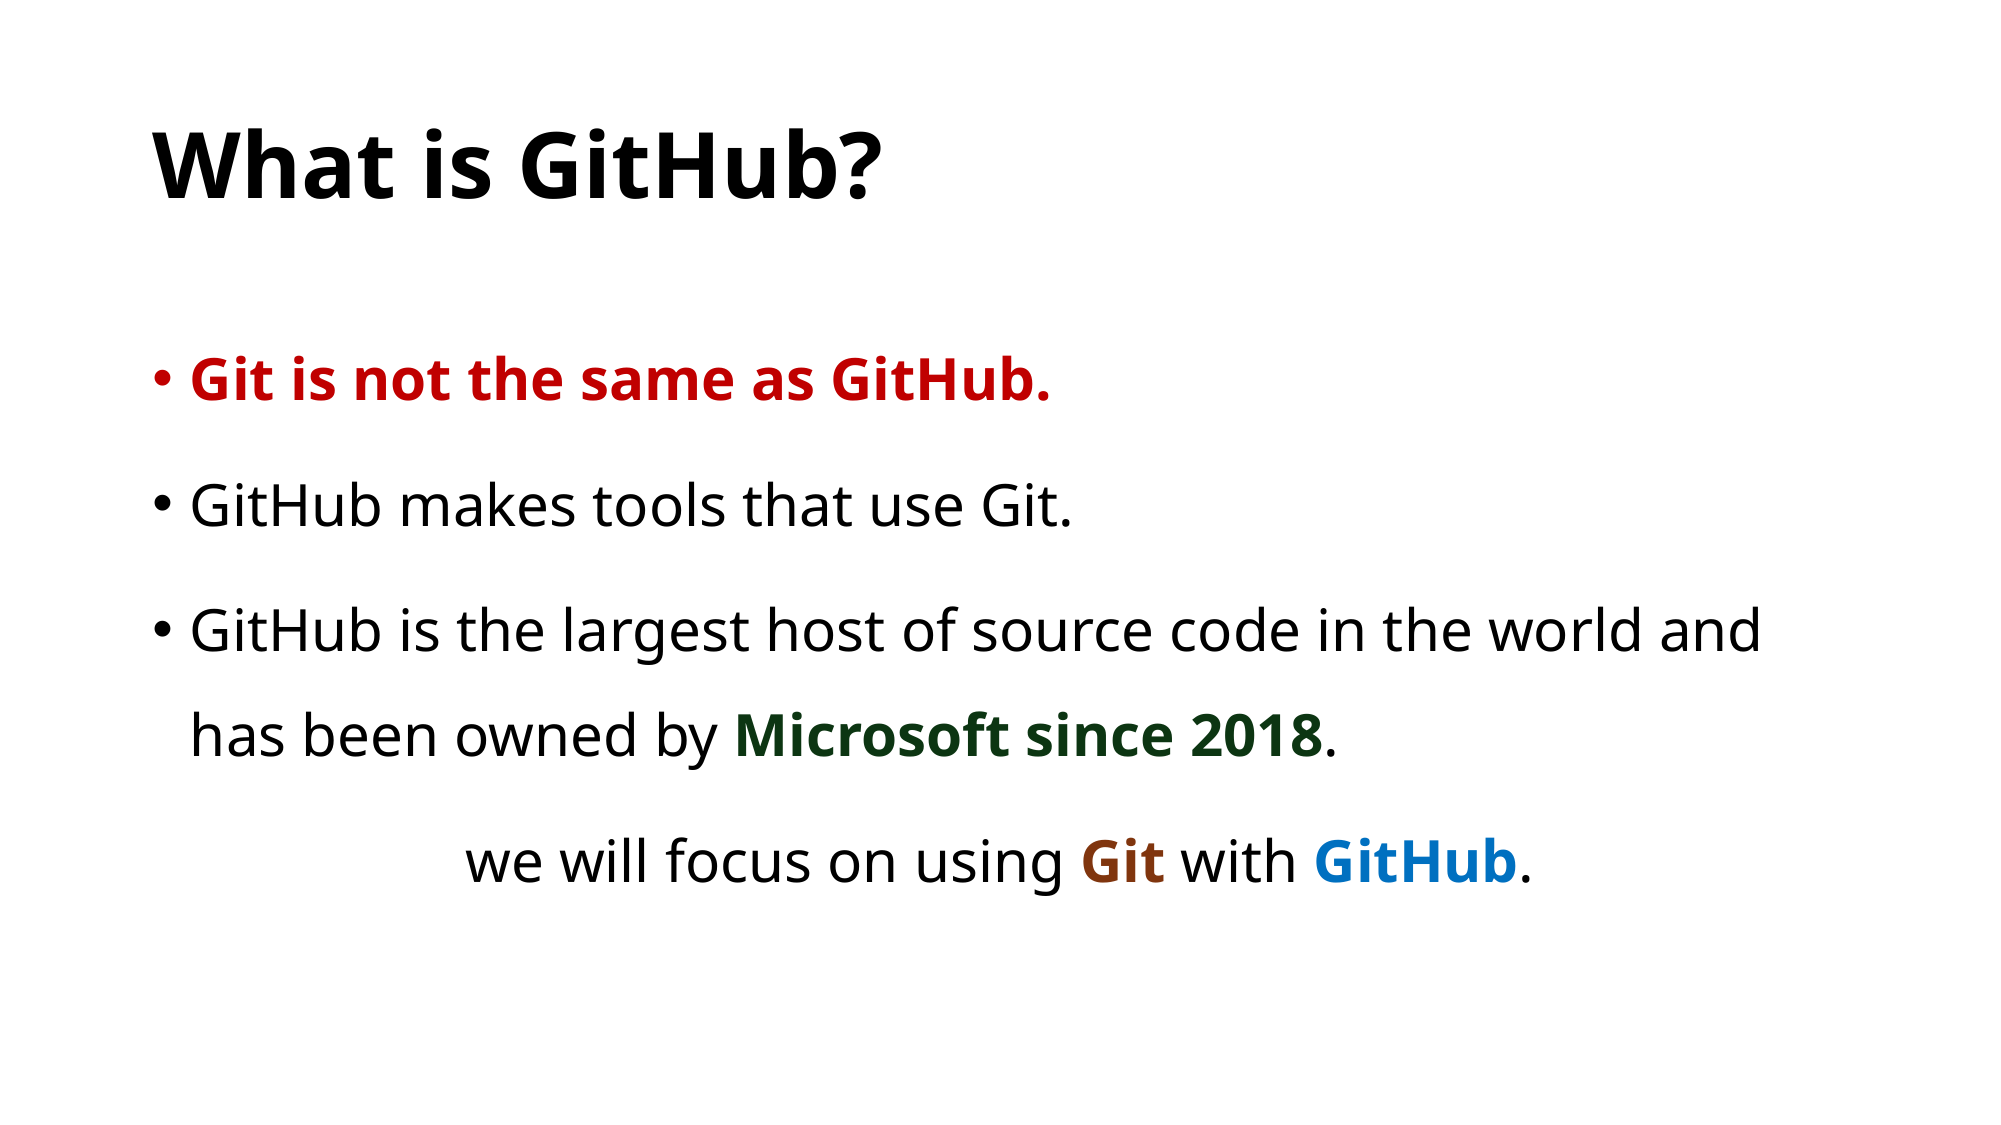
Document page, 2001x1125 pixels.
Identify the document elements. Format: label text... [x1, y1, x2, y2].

list Git is not the same as GitHub. GitHub makes tools that use Git. GitHub is the largest host of source code in the world and has been owned by Microsoft since 2018. we will focus on using Git with GitHub. [137, 299, 1863, 1014]
title What is GitHub? [137, 59, 1863, 278]
